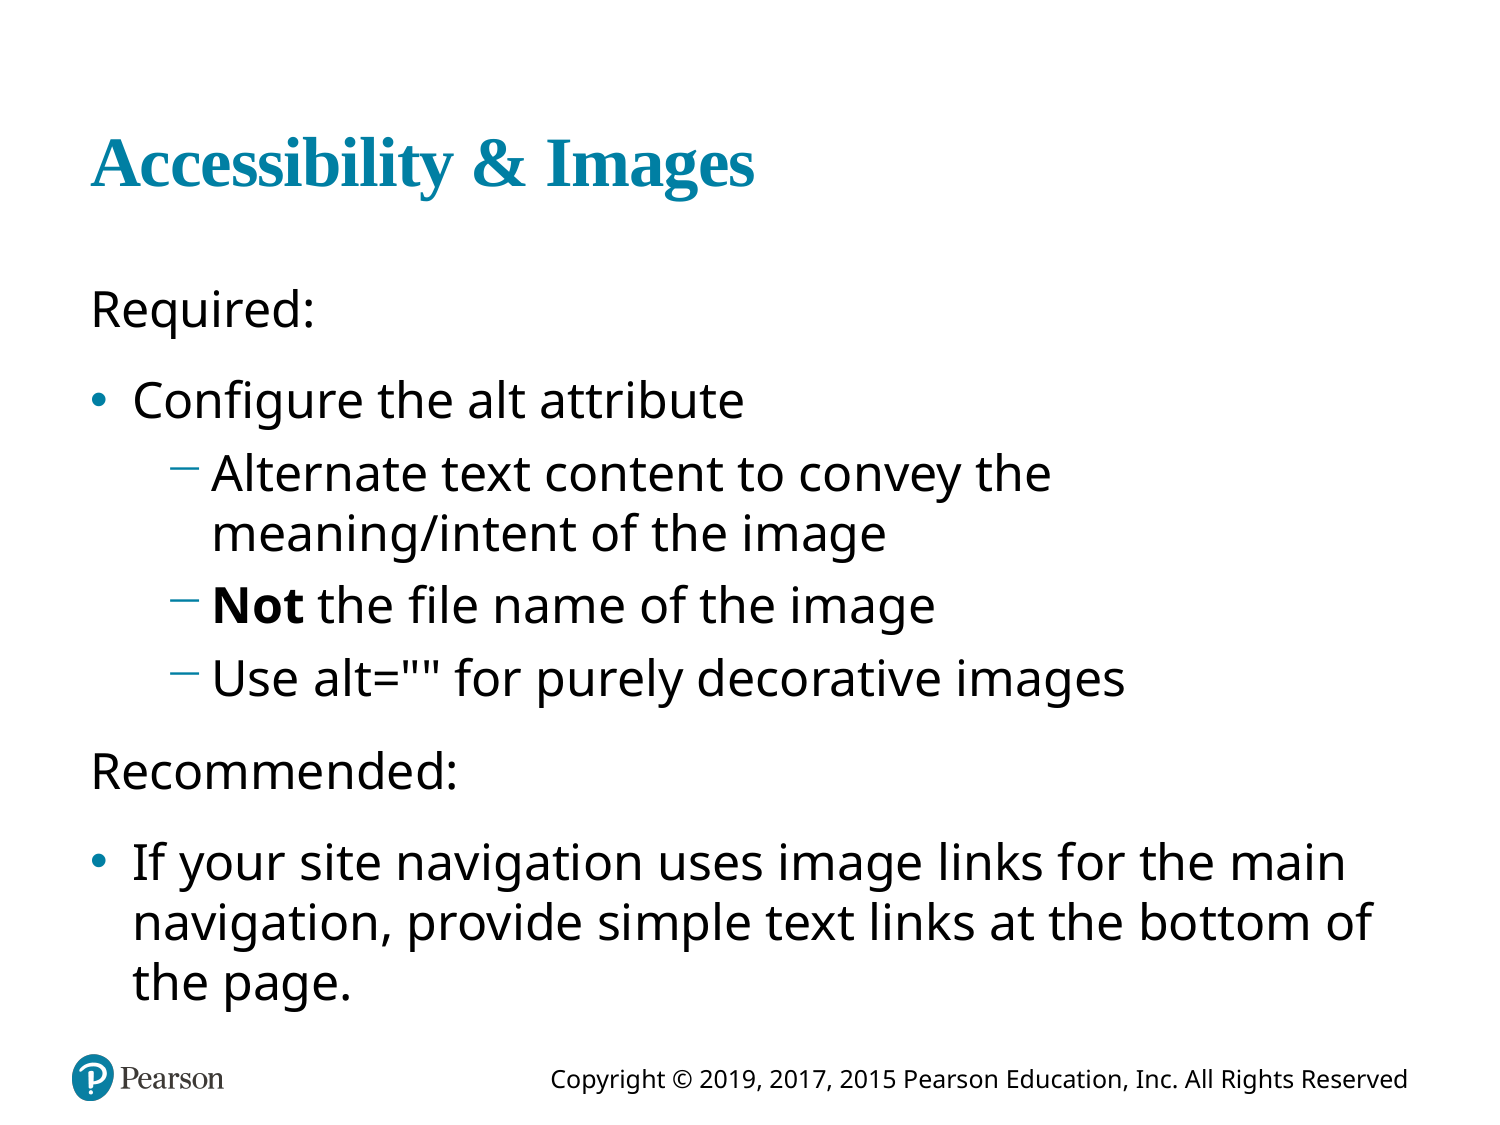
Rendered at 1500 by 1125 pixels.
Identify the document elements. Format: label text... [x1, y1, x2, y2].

picture [72, 1087, 83, 1101]
list Required: Configure the alt attribute Alternate text content to convey the meaning/intent of the image Not the file name of the image Use alt="" for purely decorative images [75, 262, 1425, 724]
title Accessibility & Images [75, 0, 1425, 216]
picture [72, 1054, 88, 1070]
picture [80, 1063, 106, 1088]
list Recommended: If your site navigation uses image links for the main navigation, provide simple text links at the bottom of the page. [75, 724, 1425, 1022]
picture [98, 1054, 224, 1101]
